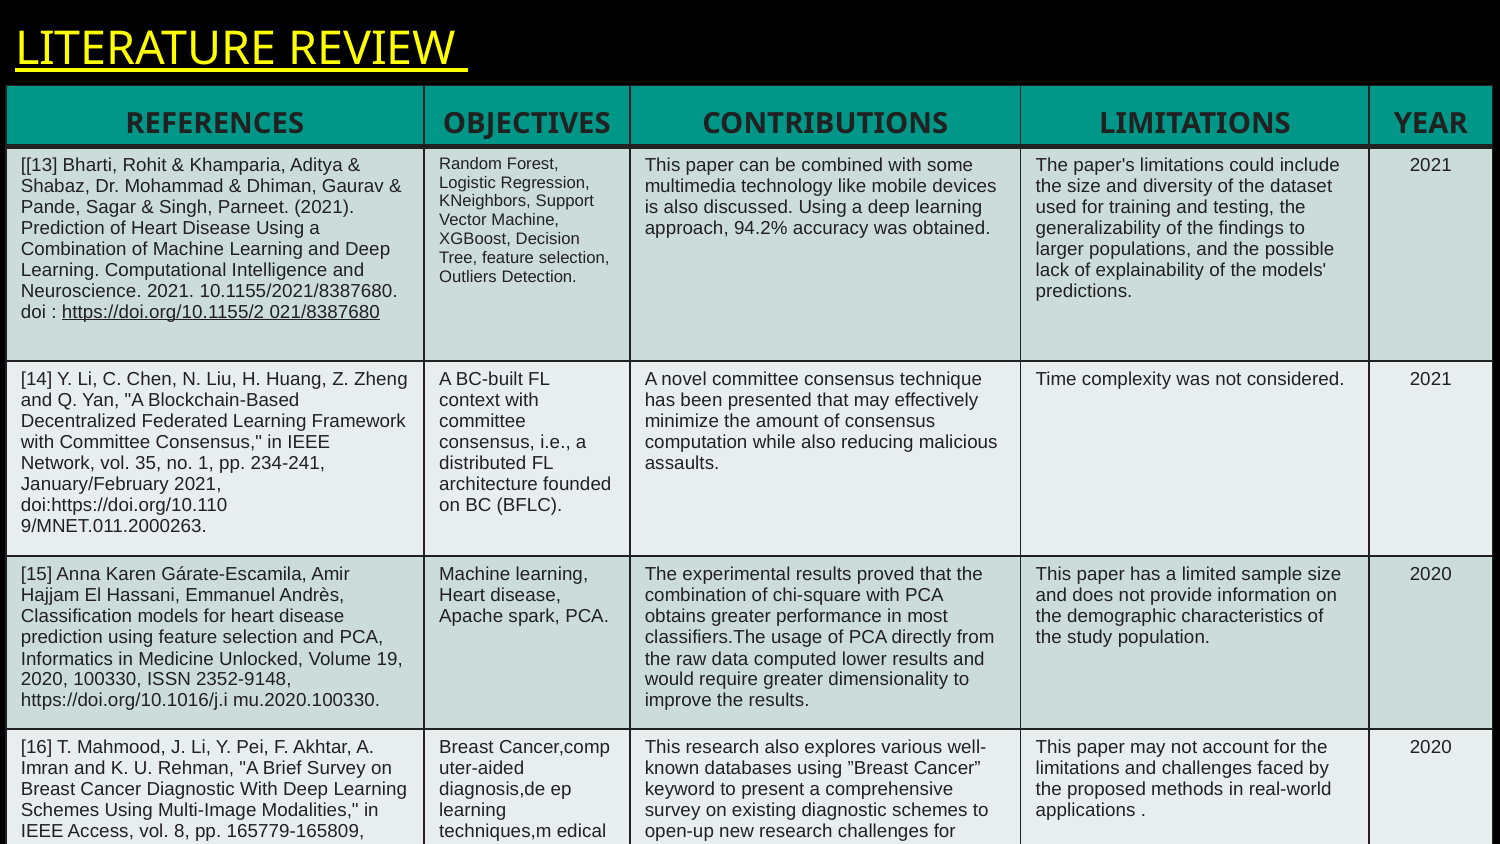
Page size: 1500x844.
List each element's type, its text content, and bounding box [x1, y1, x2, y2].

table_cell This paper has a limited sample size and does not provide information on the demographic characteristics of the study population. [1021, 557, 1368, 728]
table_header YEAR [1370, 86, 1492, 144]
title LITERATURE REVIEW [0, 0, 1398, 94]
table_cell [16] T. Mahmood, J. Li, Y. Pei, F. Akhtar, A. Imran and K. U. Rehman, "A Brief Survey on Breast Cancer Diagnostic With Deep Learning Schemes Using Multi-Image Modalities," in IEEE Access, vol. 8, pp. 165779-165809, 2020, doi:https://doi.org/10.110 9/ACCESS.2020.3021343. [7, 730, 423, 844]
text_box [41, 773, 1469, 782]
table_cell Random Forest, Logistic Regression, KNeighbors, Support Vector Machine, XGBoost, Decision Tree, feature selection, Outliers Detection. [425, 149, 629, 360]
table_cell This paper may not account for the limitations and challenges faced by the proposed methods in real-world applications . [1021, 791, 1368, 844]
table_cell A novel committee consensus technique has been presented that may effectively minimize the amount of consensus computation while also reducing malicious assaults. [631, 362, 1020, 555]
table_cell Breast Cancer,comp uter-aided diagnosis,de ep learning techniques,m edical image analysis,lesio ns classification , segmentatio n. [425, 730, 629, 771]
table_cell 2021 [1370, 362, 1492, 555]
table_cell 2020 [1370, 730, 1492, 844]
table_cell The paper's limitations could include the size and diversity of the dataset used for training and testing, the generalizability of the findings to larger populations, and the possible lack of explainability of the models' predictions. [1021, 149, 1368, 360]
table_header CONTRIBUTIONS [631, 86, 1020, 144]
table_cell Breast Cancer,comp uter-aided diagnosis,de ep learning techniques,m edical image analysis,lesio ns classification , segmentatio n. [425, 791, 629, 844]
table_cell This paper can be combined with some multimedia technology like mobile devices is also discussed. Using a deep learning approach, 94.2% accuracy was obtained. [631, 149, 1020, 360]
table_cell 2020 [1370, 557, 1492, 728]
table_cell [14] Y. Li, C. Chen, N. Liu, H. Huang, Z. Zheng and Q. Yan, "A Blockchain-Based Decentralized Federated Learning Framework with Committee Consensus," in IEEE Network, vol. 35, no. 1, pp. 234-241, January/February 2021, doi:https://doi.org/10.110 9/MNET.011.2000263. [7, 362, 423, 555]
table_cell [[13] Bharti, Rohit & Khamparia, Aditya & Shabaz, Dr. Mohammad & Dhiman, Gaurav & Pande, Sagar & Singh, Parneet. (2021). Prediction of Heart Disease Using a Combination of Machine Learning and Deep Learning. Computational Intelligence and Neuroscience. 2021. 10.1155/2021/8387680. doi : https://doi.org/10.1155/2 021/8387680 [7, 149, 423, 360]
table_cell Time complexity was not considered. [1021, 362, 1368, 555]
table_header LIMITATIONS [1021, 86, 1368, 144]
table_cell [15] Anna Karen Gárate-Escamila, Amir Hajjam El Hassani, Emmanuel Andrès, Classification models for heart disease prediction using feature selection and PCA, Informatics in Medicine Unlocked, Volume 19, 2020, 100330, ISSN 2352-9148, https://doi.org/10.1016/j.i mu.2020.100330. [7, 557, 423, 728]
table_cell This research also explores various well-known databases using ”Breast Cancer” keyword to present a comprehensive survey on existing diagnostic schemes to open-up new research challenges for radiologists and researchers to intervene as early as possible to develop an efficient and reliable breast cancer prognosis system using prominent deep learning schemes. [631, 730, 1020, 771]
table_cell The experimental results proved that the combination of chi-square with PCA obtains greater performance in most classifiers.The usage of PCA directly from the raw data computed lower results and would require greater dimensionality to improve the results. [631, 557, 1020, 728]
table_header REFERENCES [7, 86, 423, 144]
table_cell 2021 [1370, 149, 1492, 360]
table_cell A BC-built FL context with committee consensus, i.e., a distributed FL architecture founded on BC (BFLC). [425, 362, 629, 555]
table_cell This paper may not account for the limitations and challenges faced by the proposed methods in real-world applications . [1021, 730, 1368, 771]
table_header OBJECTIVES [425, 86, 629, 144]
table_cell This research also explores various well-known databases using ”Breast Cancer” keyword to present a comprehensive survey on existing diagnostic schemes to open-up new research challenges for radiologists and researchers to intervene as early as possible to develop an efficient and reliable breast cancer prognosis system using prominent deep learning schemes. [631, 791, 1020, 844]
table_cell Machine learning, Heart disease, Apache spark, PCA. [425, 557, 629, 728]
